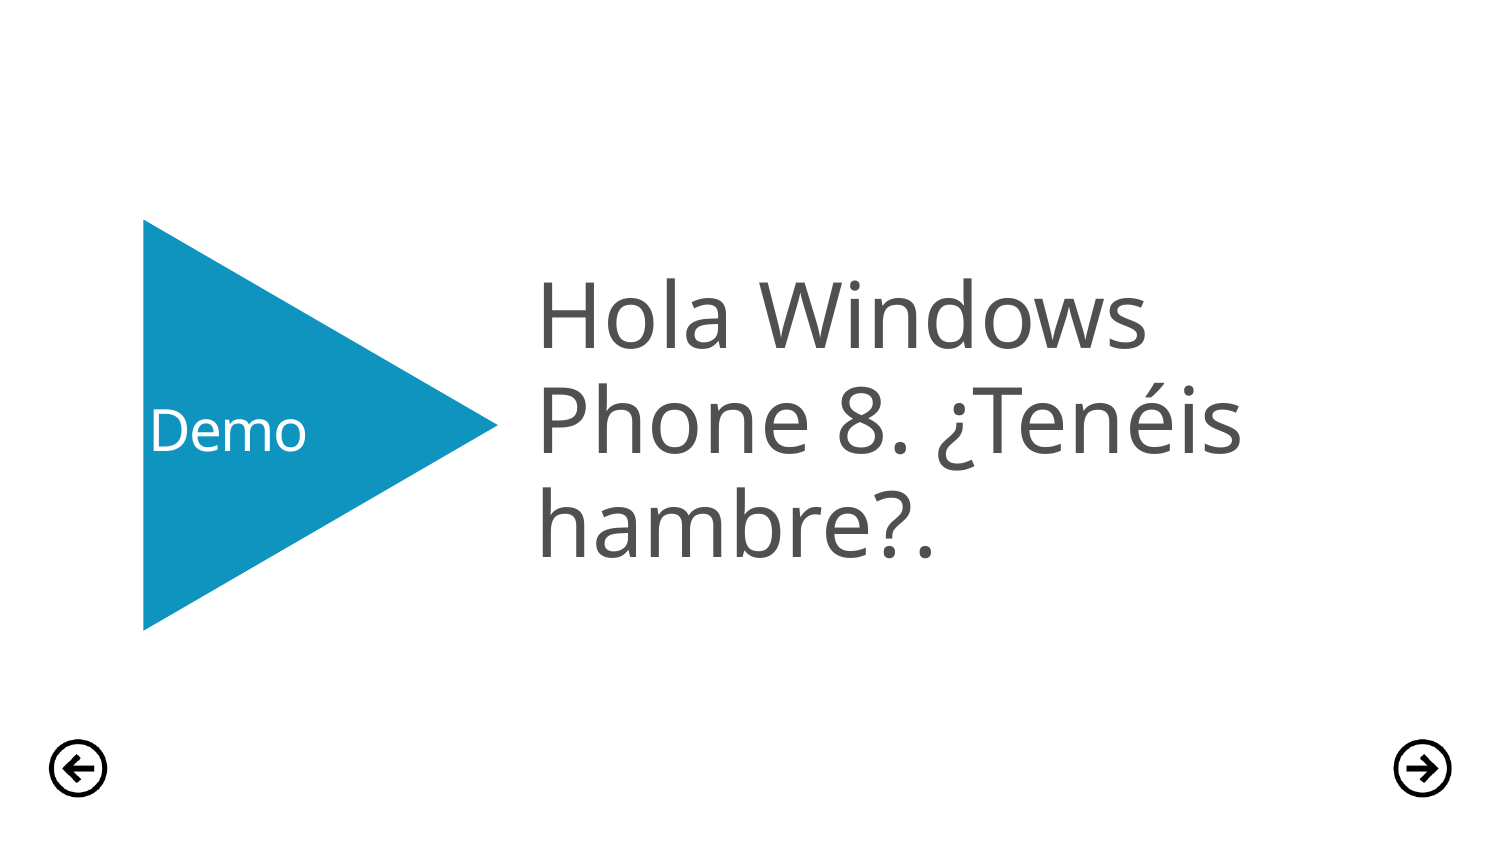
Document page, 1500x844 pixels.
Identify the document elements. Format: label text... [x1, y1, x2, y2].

list Hola Windows Phone 8. ¿Tenéis hambre?. [513, 315, 1459, 529]
picture [1392, 738, 1452, 798]
picture [48, 738, 108, 798]
text_box Demo [142, 218, 499, 632]
